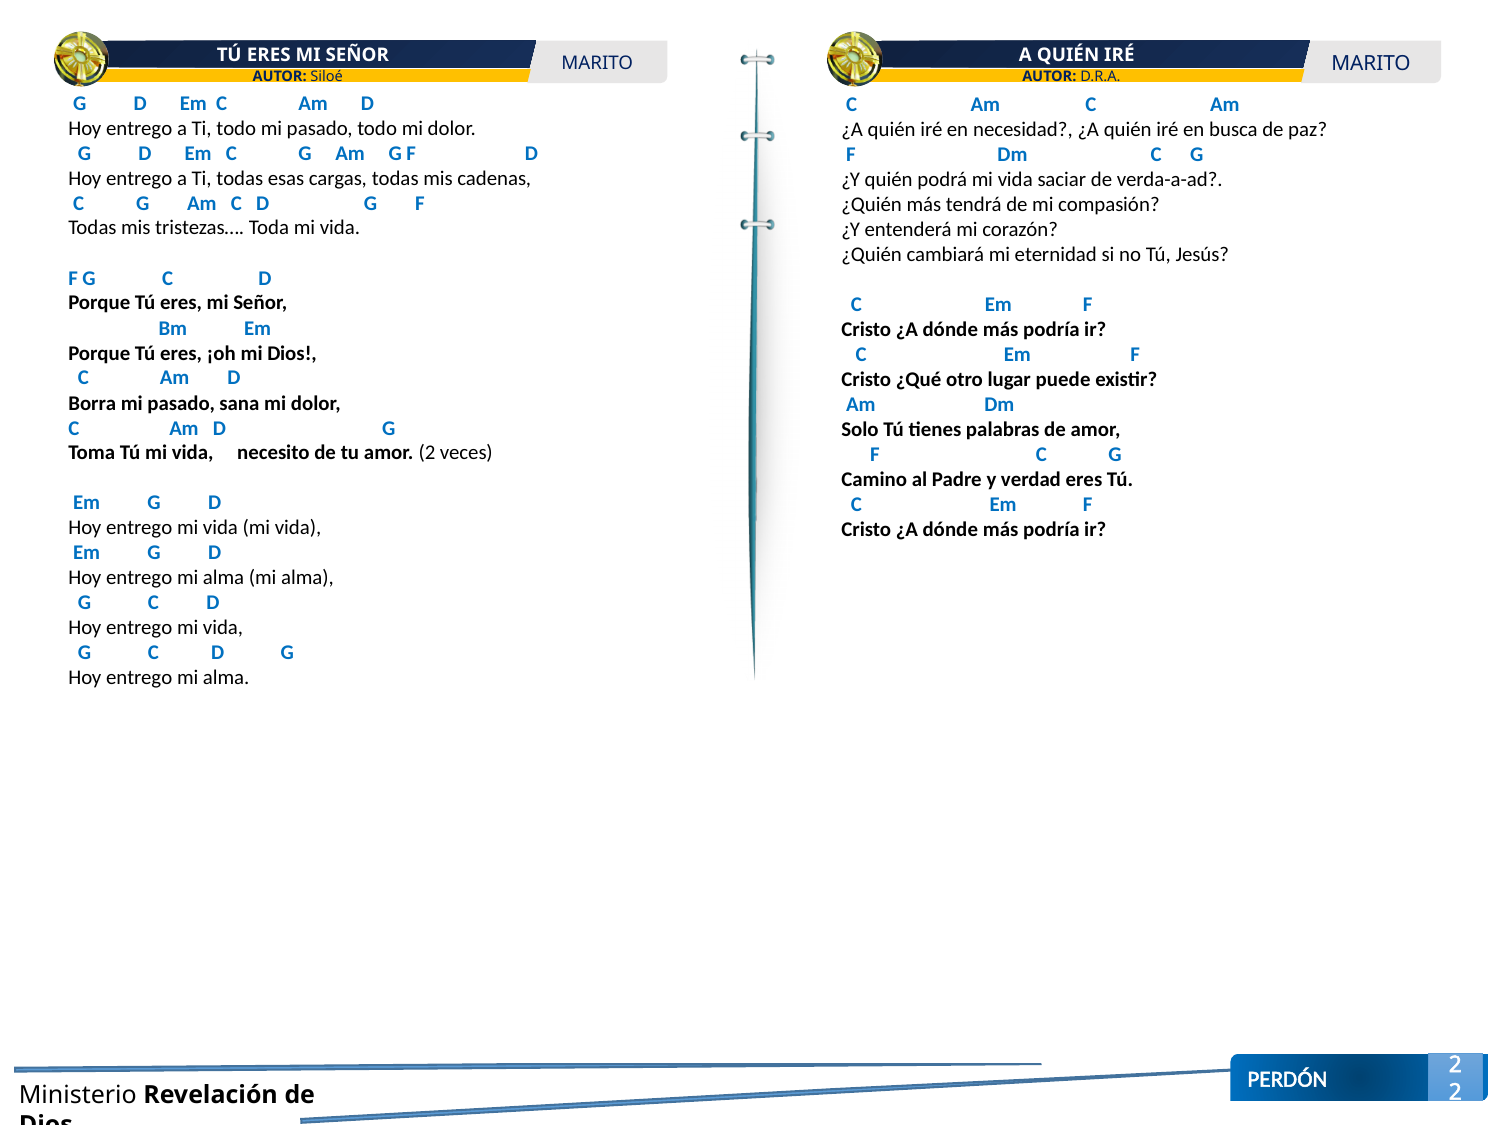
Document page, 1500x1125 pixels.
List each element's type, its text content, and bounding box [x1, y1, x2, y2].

text_box C Am C Am ¿A quién iré en necesidad?, ¿A quién iré en busca de paz? F Dm C G ¿Y quién podrá mi vida saciar de verda-a-ad?. ¿Quién más tendrá de mi compasión? ¿Y entenderá mi corazón? ¿Quién cambiará mi eternidad si no Tú, Jesús? C Em F Cristo ¿A dónde más podría ir? C Em F Cristo ¿Qué otro lugar puede existir? Am Dm Solo Tú tienes palabras de amor, F C G Camino al Padre y verdad eres Tú. C Em F Cristo ¿A dónde más podría ir? [826, 84, 1368, 548]
text_box AUTOR: D.R.A. [883, 68, 1306, 84]
picture [434, 39, 1076, 680]
text_box PERDÓN [1228, 1052, 1490, 1103]
picture [52, 31, 109, 87]
text_box AUTOR: Siloé [109, 68, 533, 84]
text_box G D Em C Am D Hoy entrego a Ti, todo mi pasado, todo mi dolor. G D Em C G Am G F D Hoy entrego a Ti, todas esas cargas, todas mis cadenas, C G Am C D G F Todas mis tristezas…. Toda mi vida. F G C D Porque Tú eres, mi Señor, Bm Em Porque Tú eres, ¡oh mi Dios!, C Am D Borra mi pasado, sana mi dolor, C Am D G Toma Tú mi vida, necesito de tu amor. (2 veces) Em G D Hoy entrego mi vida (mi vida), Em G D Hoy entrego mi alma (mi alma), G C D Hoy entrego mi vida, G C D G Hoy entrego mi alma. [53, 81, 768, 697]
text_box [14, 1063, 1042, 1070]
picture [826, 31, 883, 87]
text_box MARITO [1300, 39, 1443, 85]
text_box Ministerio Revelación de Dios [3, 1070, 389, 1125]
text_box [389, 1068, 1228, 1119]
text_box MARITO [526, 39, 669, 85]
text_box TÚ ERES MI SEÑOR [109, 39, 538, 69]
slide_number 22 [1428, 1053, 1483, 1101]
text_box A QUIÉN IRÉ [883, 39, 1311, 69]
